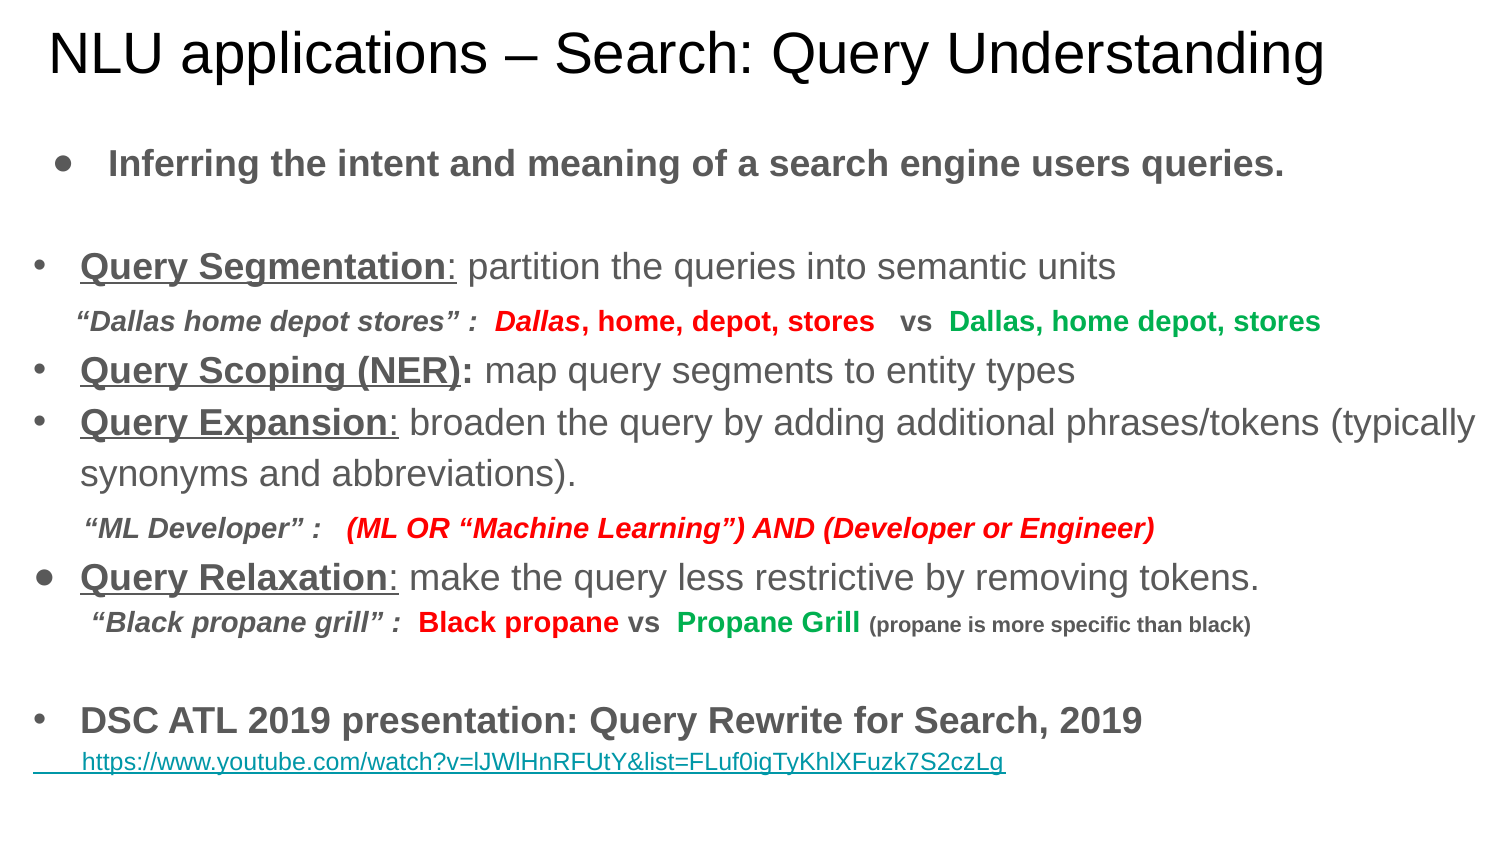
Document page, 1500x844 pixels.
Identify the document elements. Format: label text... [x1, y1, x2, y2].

list Inferring the intent and meaning of a search engine users queries. Query Segmentation: partition the queries into semantic units “Dallas home depot stores” : Dallas, home, depot, stores vs Dallas, home depot, stores Query Scoping (NER): map query segments to entity types Query Expansion: broaden the query by adding additional phrases/tokens (typically synonyms and abbreviations). “ML Developer” : (ML OR “Machine Learning”) AND (Developer or Engineer) Query Relaxation: make the query less restrictive by removing tokens. “Black propane grill” : Black propane vs Propane Grill (propane is more specific than black) DSC ATL 2019 presentation: Query Rewrite for Search, 2019 https://www.youtube.com/watch?v=lJWlHnRFUtY&list=FLuf0igTyKhlXFuzk7S2czLg [18, 117, 1500, 678]
title NLU applications – Search: Query Understanding [33, 0, 1431, 94]
